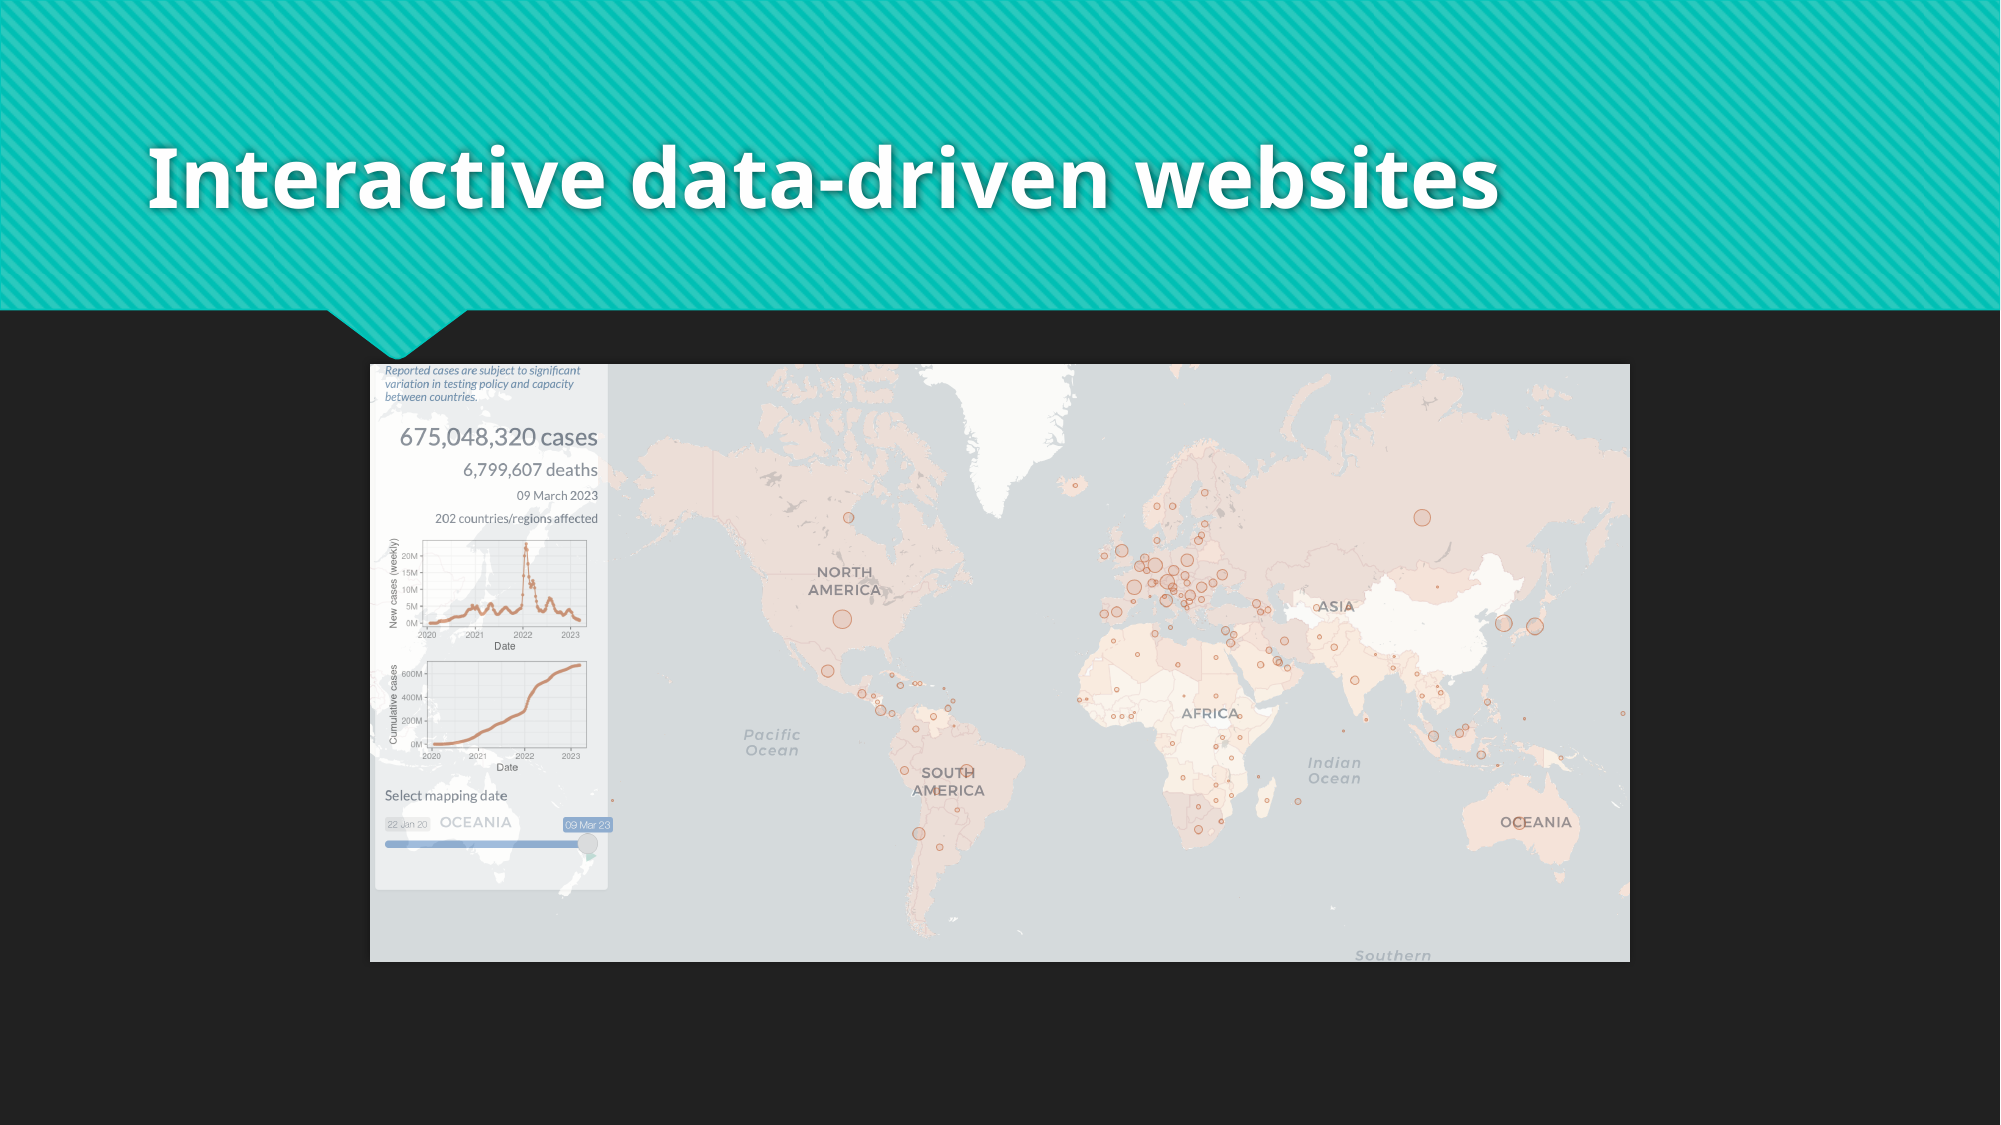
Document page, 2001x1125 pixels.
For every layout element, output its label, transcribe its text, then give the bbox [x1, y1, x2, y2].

title Interactive data-driven websites [132, 73, 1868, 233]
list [370, 364, 1630, 962]
